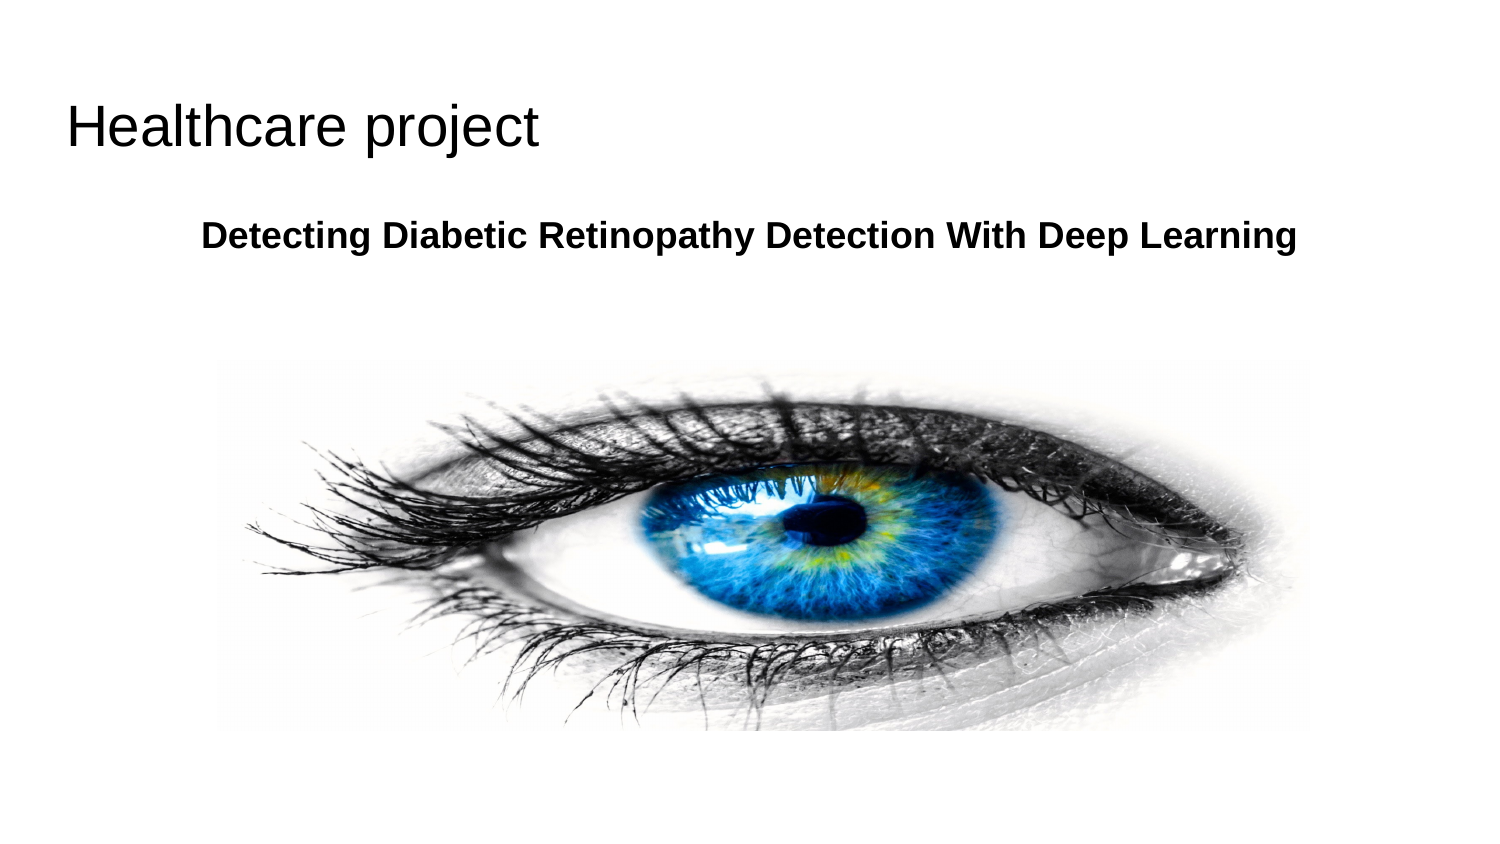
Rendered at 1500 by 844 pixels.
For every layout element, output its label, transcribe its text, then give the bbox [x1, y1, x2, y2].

list Detecting Diabetic Retinopathy Detection With Deep Learning [51, 189, 1449, 750]
title Healthcare project [51, 72, 1449, 167]
picture [217, 360, 1310, 731]
